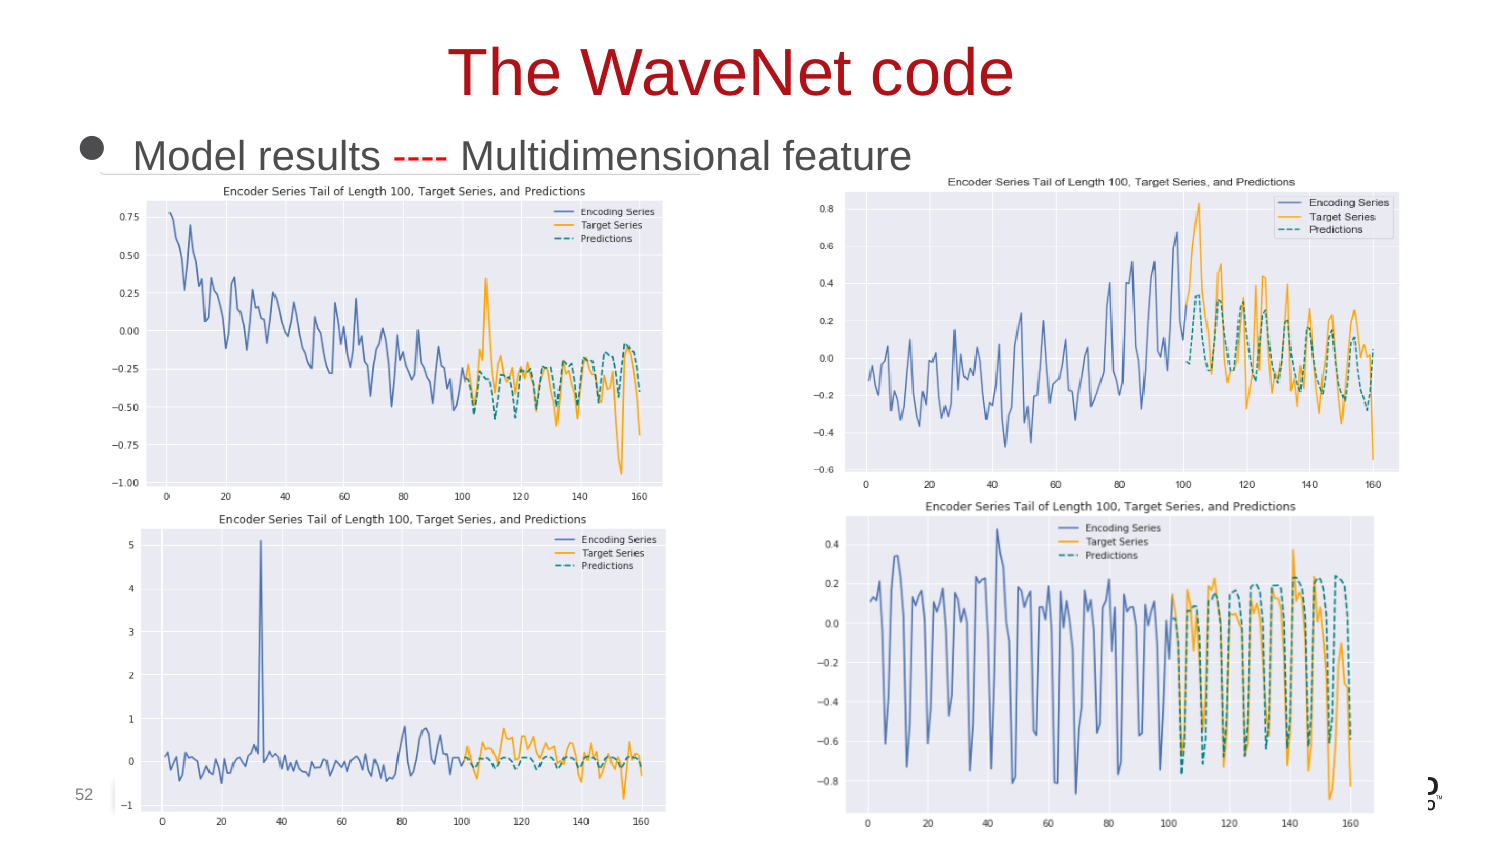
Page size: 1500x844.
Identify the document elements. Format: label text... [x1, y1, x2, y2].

text_box Model results ---- Multidimensional feature [61, 121, 928, 187]
picture [797, 172, 1442, 839]
picture [99, 172, 701, 839]
title The WaveNet code [75, 32, 1389, 121]
